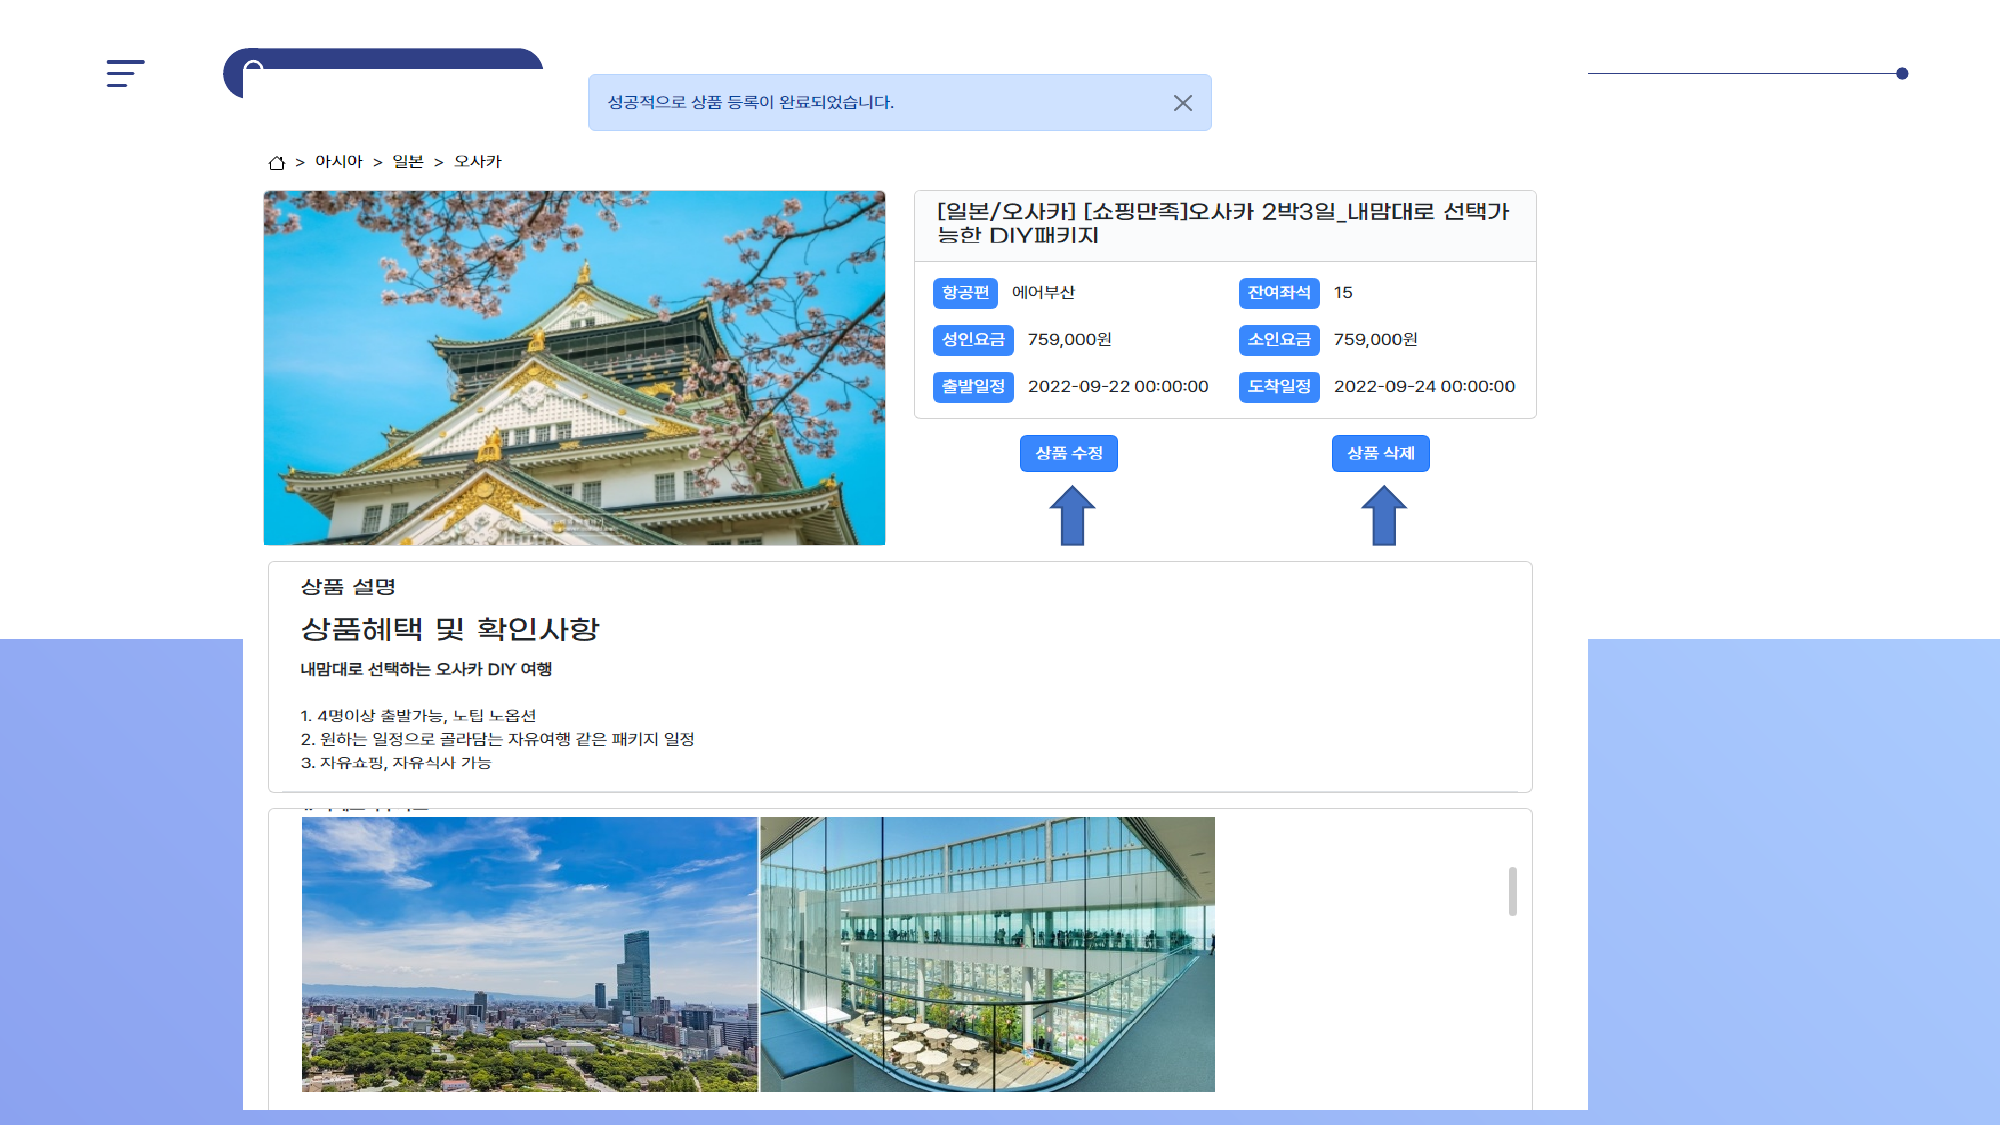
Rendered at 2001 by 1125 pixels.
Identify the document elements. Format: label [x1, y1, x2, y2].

picture [243, 69, 1588, 1110]
text_box [0, 639, 2000, 1125]
text_box [108, 48, 544, 99]
